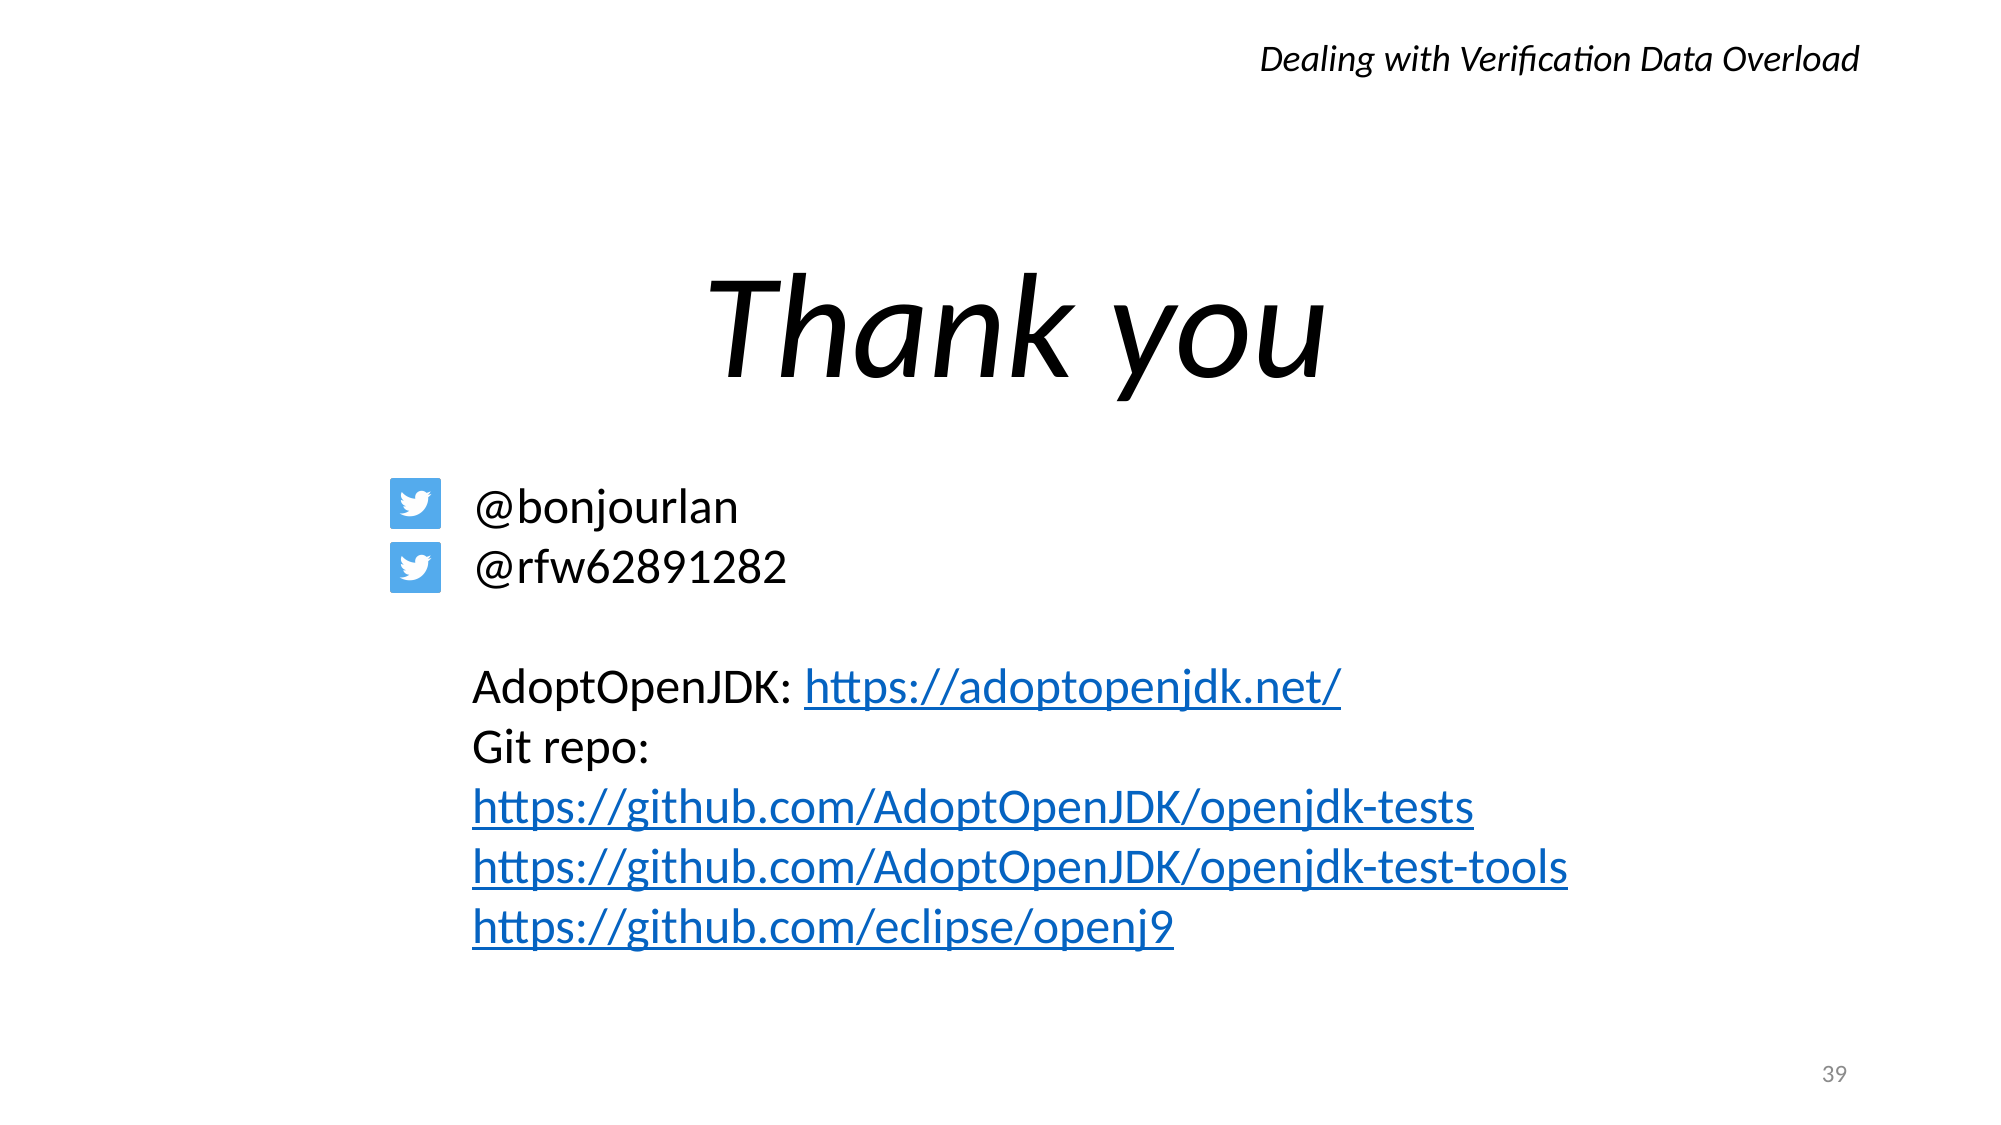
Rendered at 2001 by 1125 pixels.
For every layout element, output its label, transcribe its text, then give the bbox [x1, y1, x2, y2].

list Dealing with Verification Data Overload [601, 22, 1876, 97]
picture [390, 478, 441, 529]
text_box @bonjourlan @rfw62891282 AdoptOpenJDK: https://adoptopenjdk.net/ Git repo: https://github.com/AdoptOpenJDK/openjdk-tests https://github.com/AdoptOpenJDK/openjdk-test-tools https://github.com/eclipse/openj9 [457, 465, 1610, 1021]
picture [390, 542, 441, 593]
text_box Thank you [688, 219, 1380, 415]
slide_number 39 [1412, 1042, 1863, 1103]
